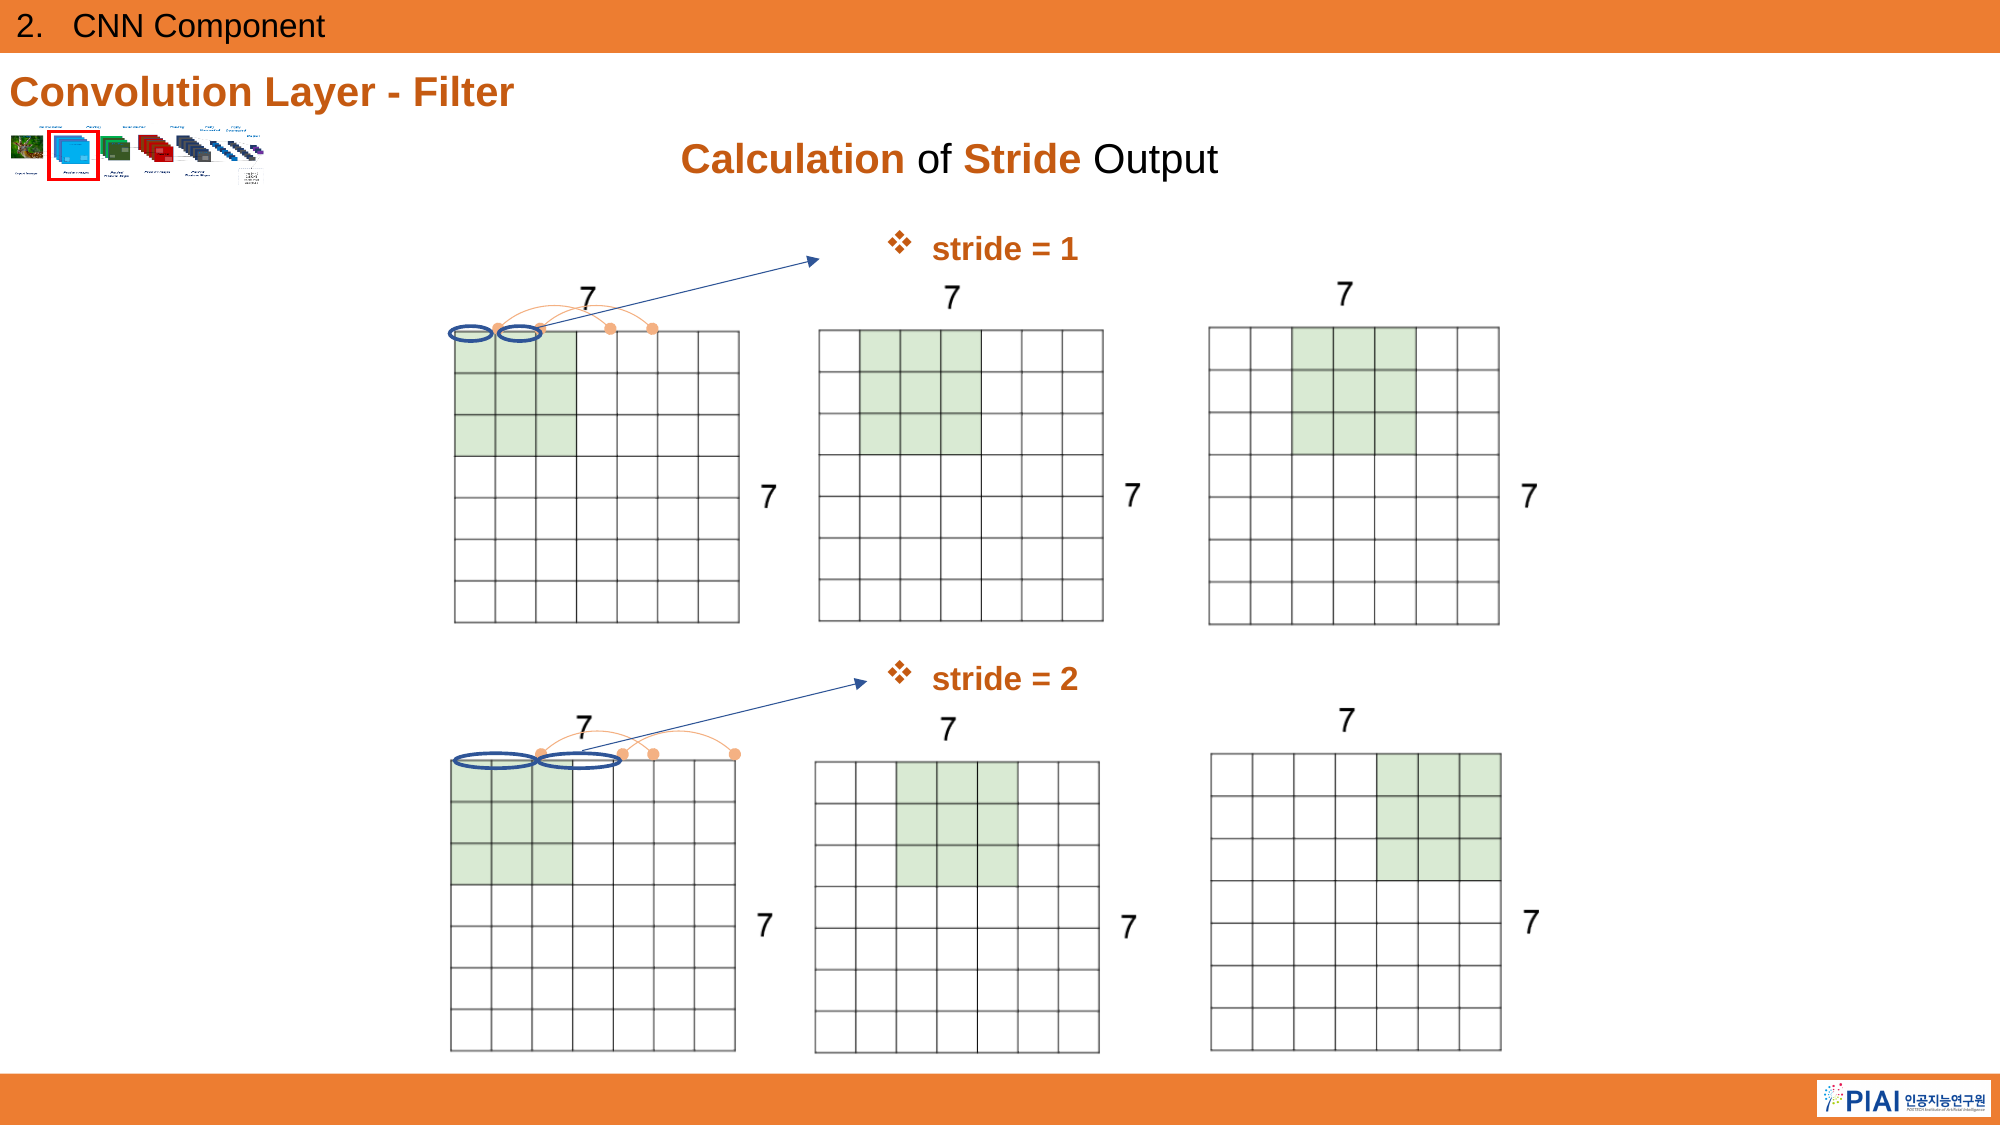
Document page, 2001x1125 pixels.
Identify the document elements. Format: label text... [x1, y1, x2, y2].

picture [1817, 1080, 1991, 1117]
text_box Calculation of Stride Output [638, 122, 1261, 198]
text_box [534, 258, 820, 329]
text_box stride = 2 [870, 653, 1142, 681]
picture [1208, 698, 1573, 1094]
slide_number 15 [137, 1055, 588, 1115]
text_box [582, 681, 868, 751]
text_box [0, 0, 2000, 54]
text_box [0, 1073, 2000, 1125]
text_box Convolution Layer - Filter [0, 57, 531, 122]
text_box CNN Component [1, 0, 639, 52]
picture [436, 681, 1190, 1081]
text_box stride = 1 [870, 219, 1142, 251]
picture [1182, 256, 1571, 659]
picture [427, 251, 1150, 653]
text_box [11, 122, 264, 185]
